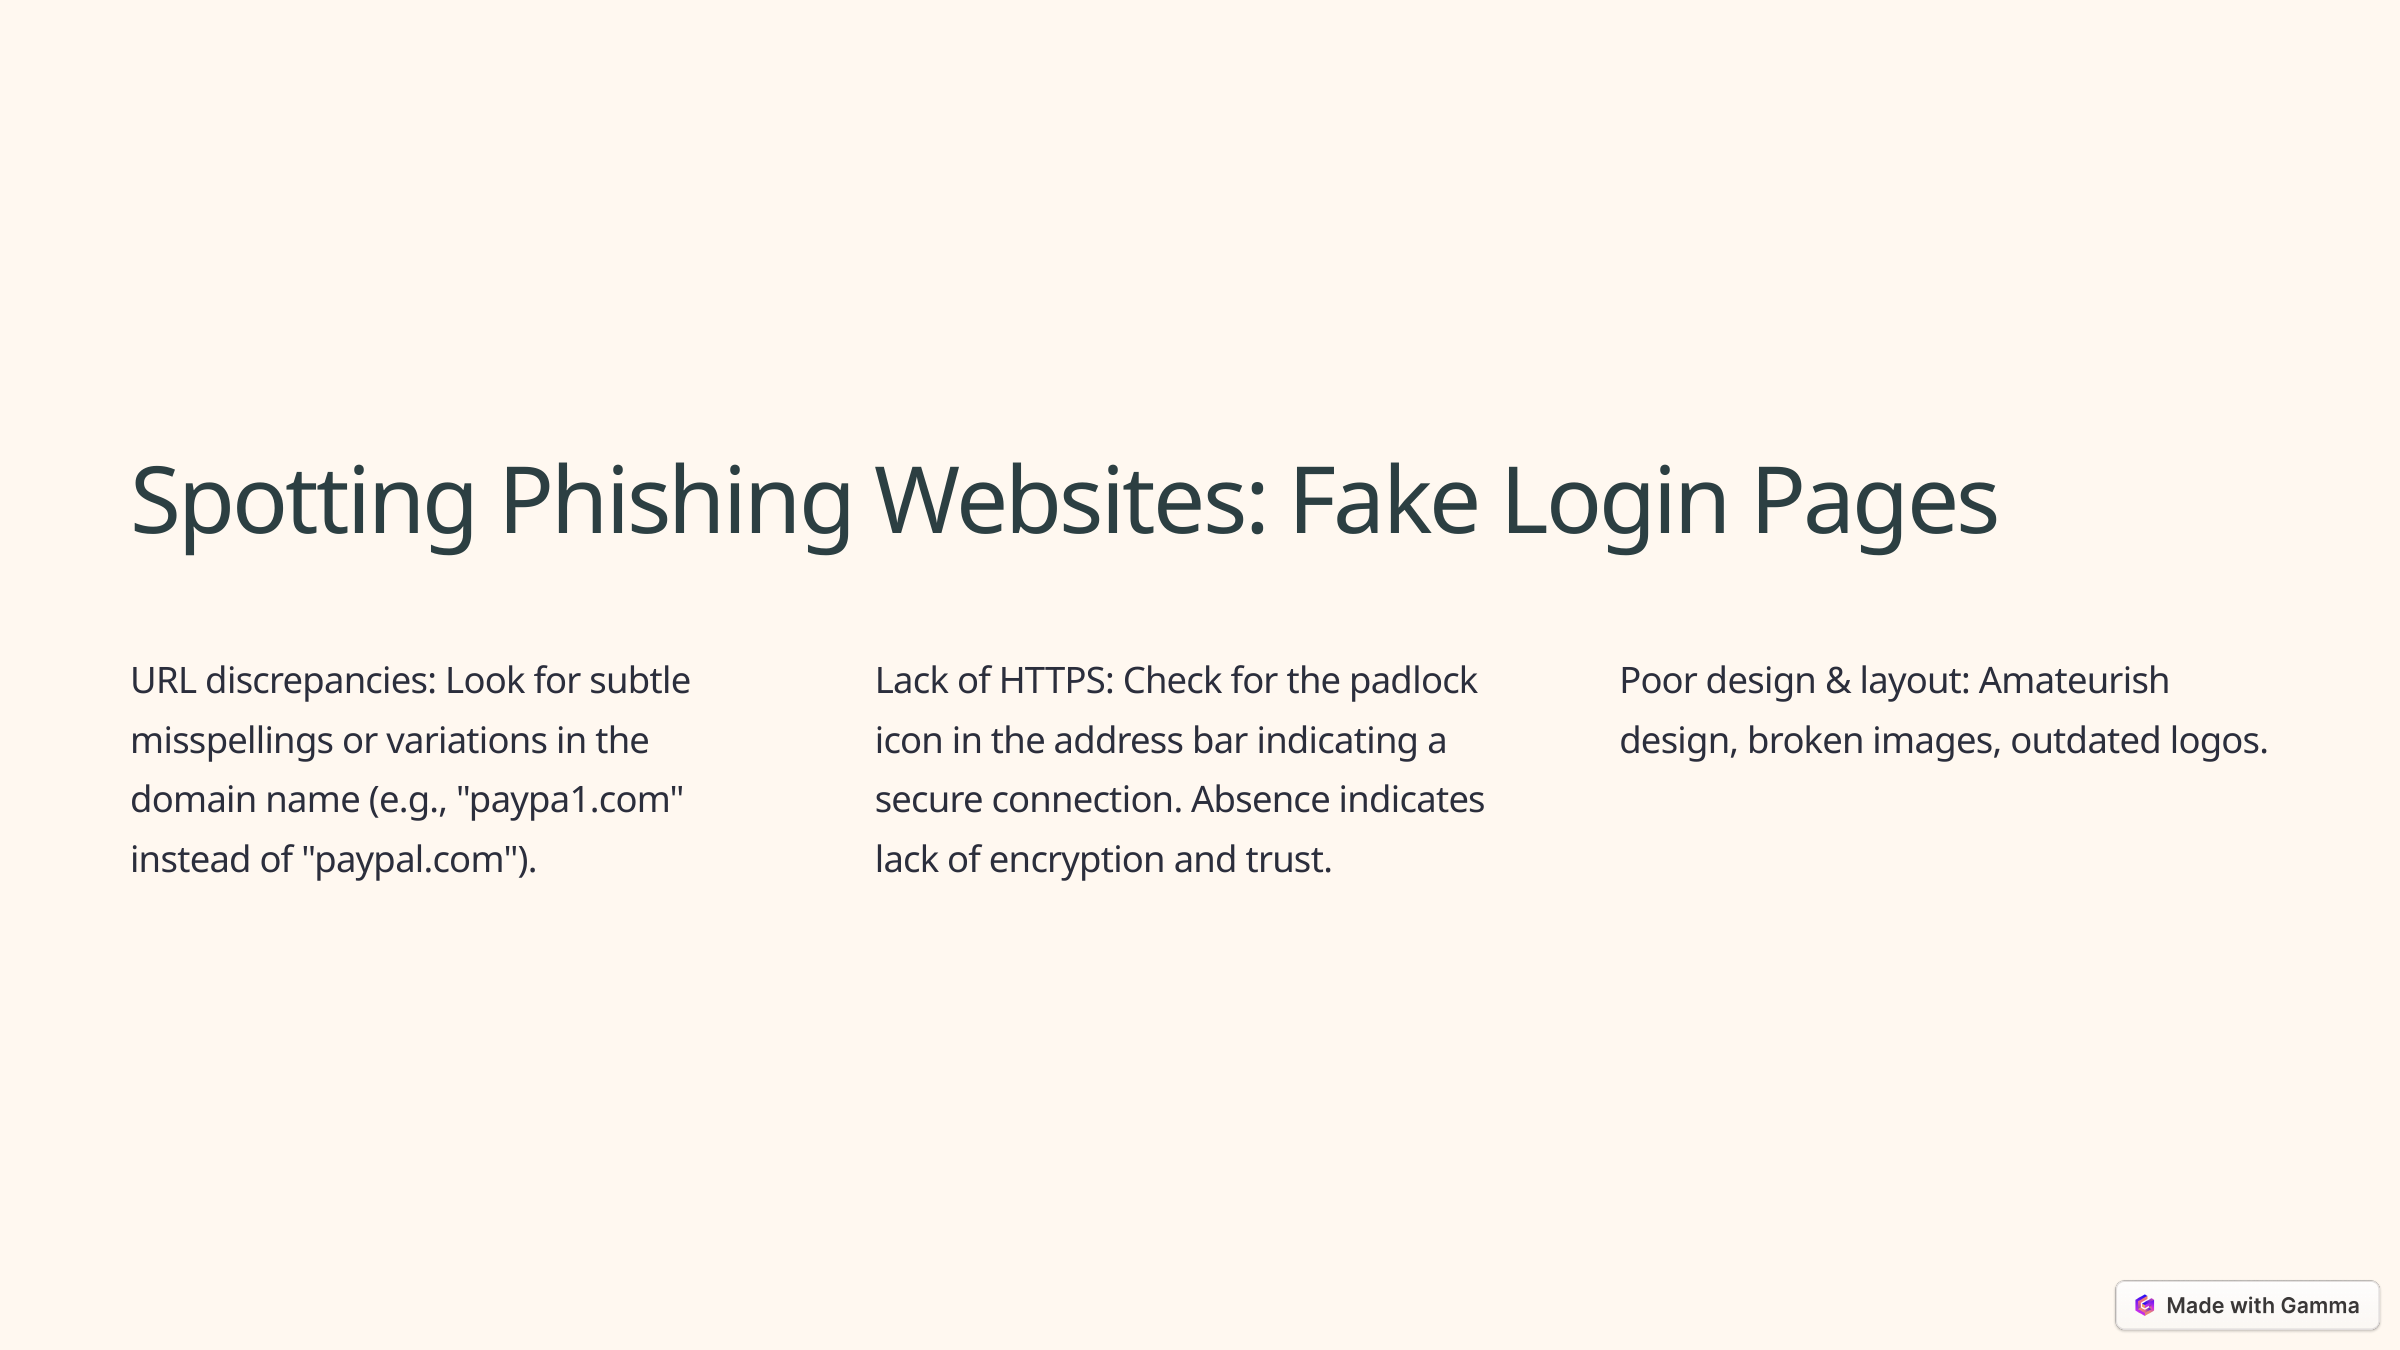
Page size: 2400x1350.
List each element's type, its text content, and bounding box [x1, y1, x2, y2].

text_box Lack of HTTPS: Check for the padlock icon in the address bar indicating a secure connection. Absence indicates lack of encryption and trust. [874, 641, 1528, 880]
text_box URL discrepancies: Look for subtle misspellings or variations in the domain name (e.g., "paypa1.com" instead of "paypal.com"). [130, 641, 783, 880]
text_box Spotting Phishing Websites: Fake Login Pages [130, 436, 1966, 553]
picture [2106, 1271, 2389, 1339]
text_box Poor design & layout: Amateurish design, broken images, outdated logos. [1619, 641, 2272, 761]
